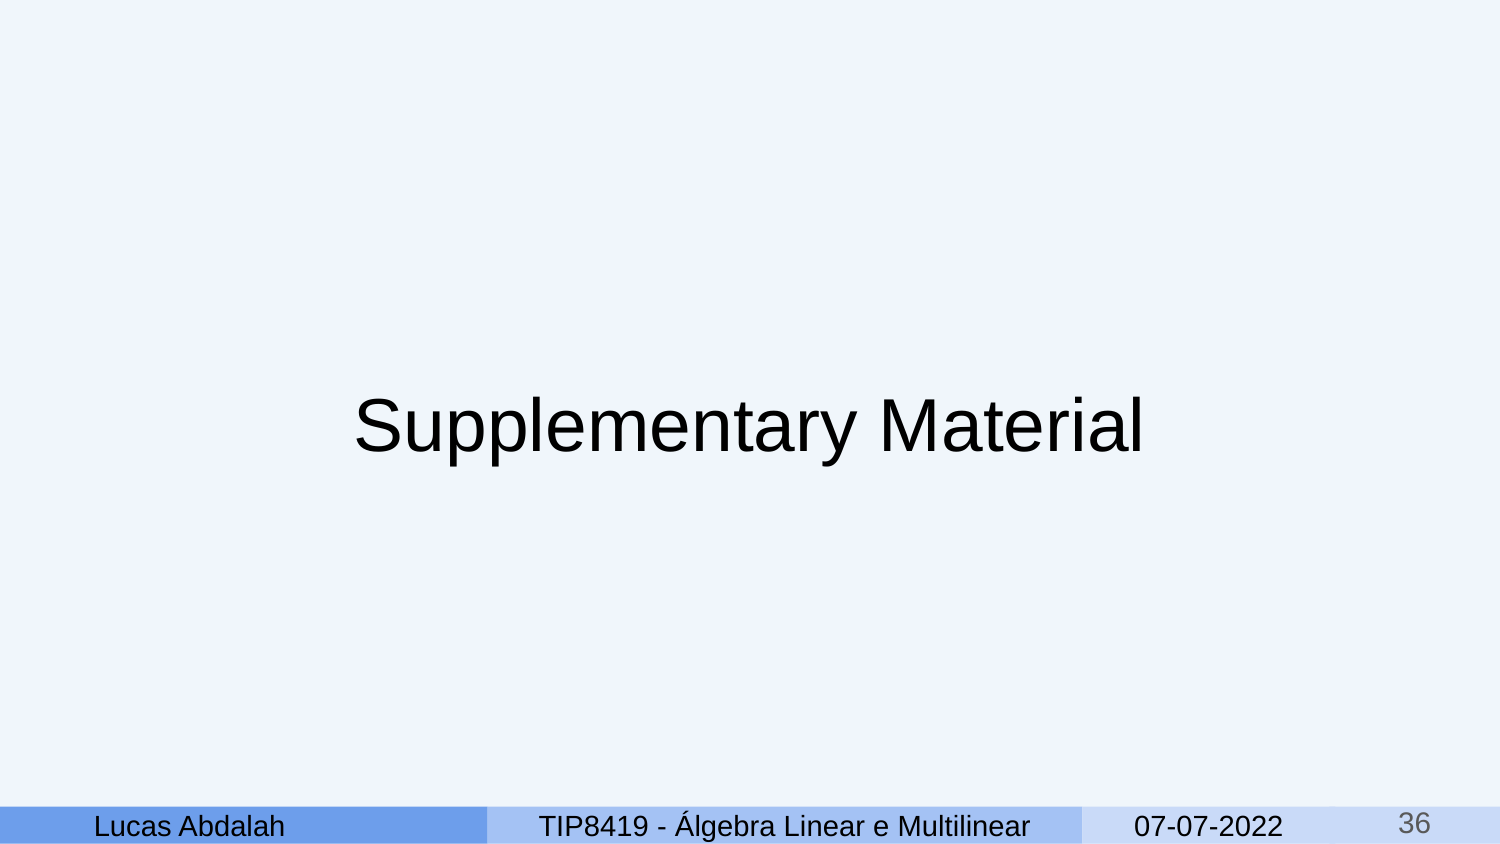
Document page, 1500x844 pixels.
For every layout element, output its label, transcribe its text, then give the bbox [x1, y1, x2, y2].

title Supplementary Material [51, 352, 1449, 491]
slide_number ‹#› [1329, 806, 1500, 844]
